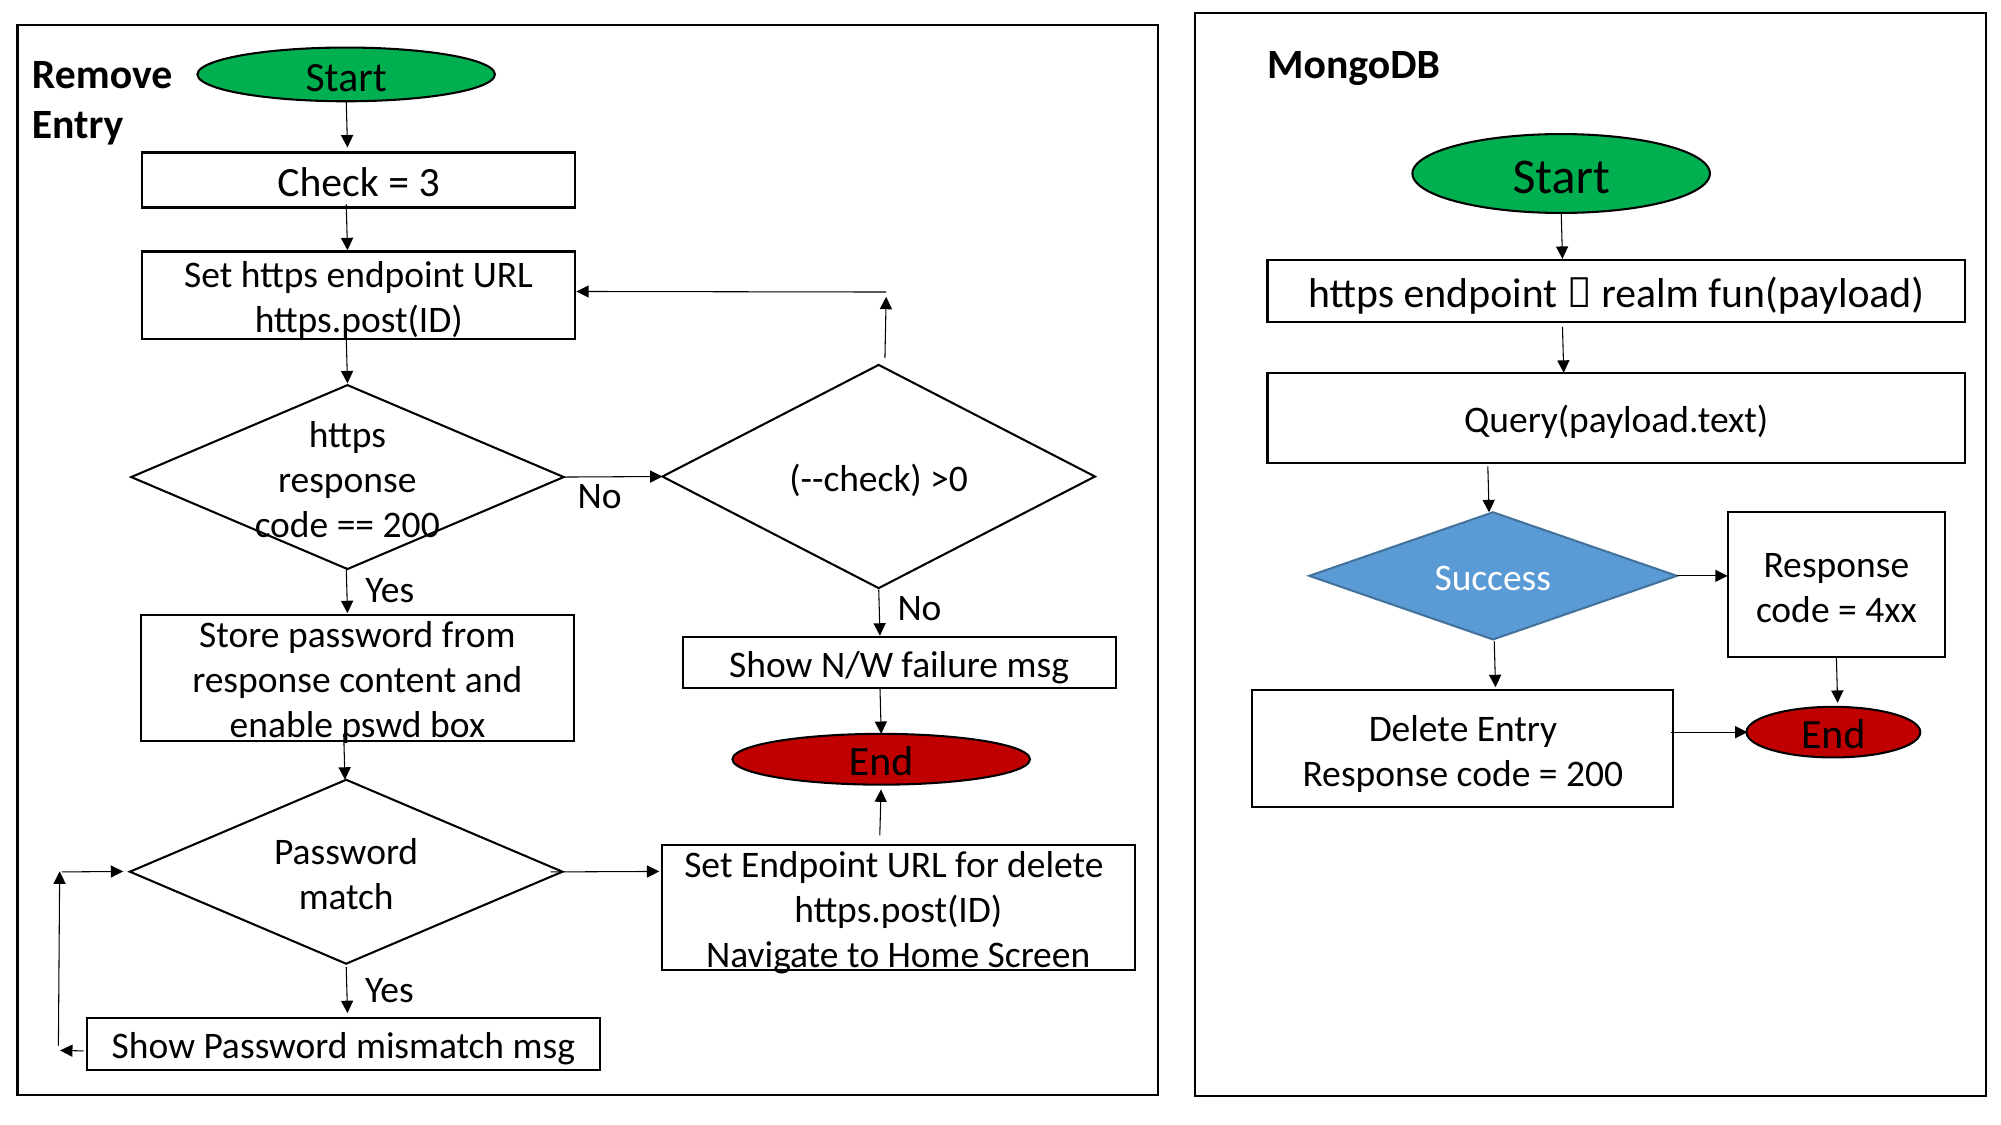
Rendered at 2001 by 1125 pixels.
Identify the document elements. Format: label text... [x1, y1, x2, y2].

text_box [16, 24, 1159, 1096]
text_box Remove Entry [17, 39, 197, 154]
text_box [1194, 12, 1987, 1097]
text_box MongoDB [1252, 28, 1465, 94]
